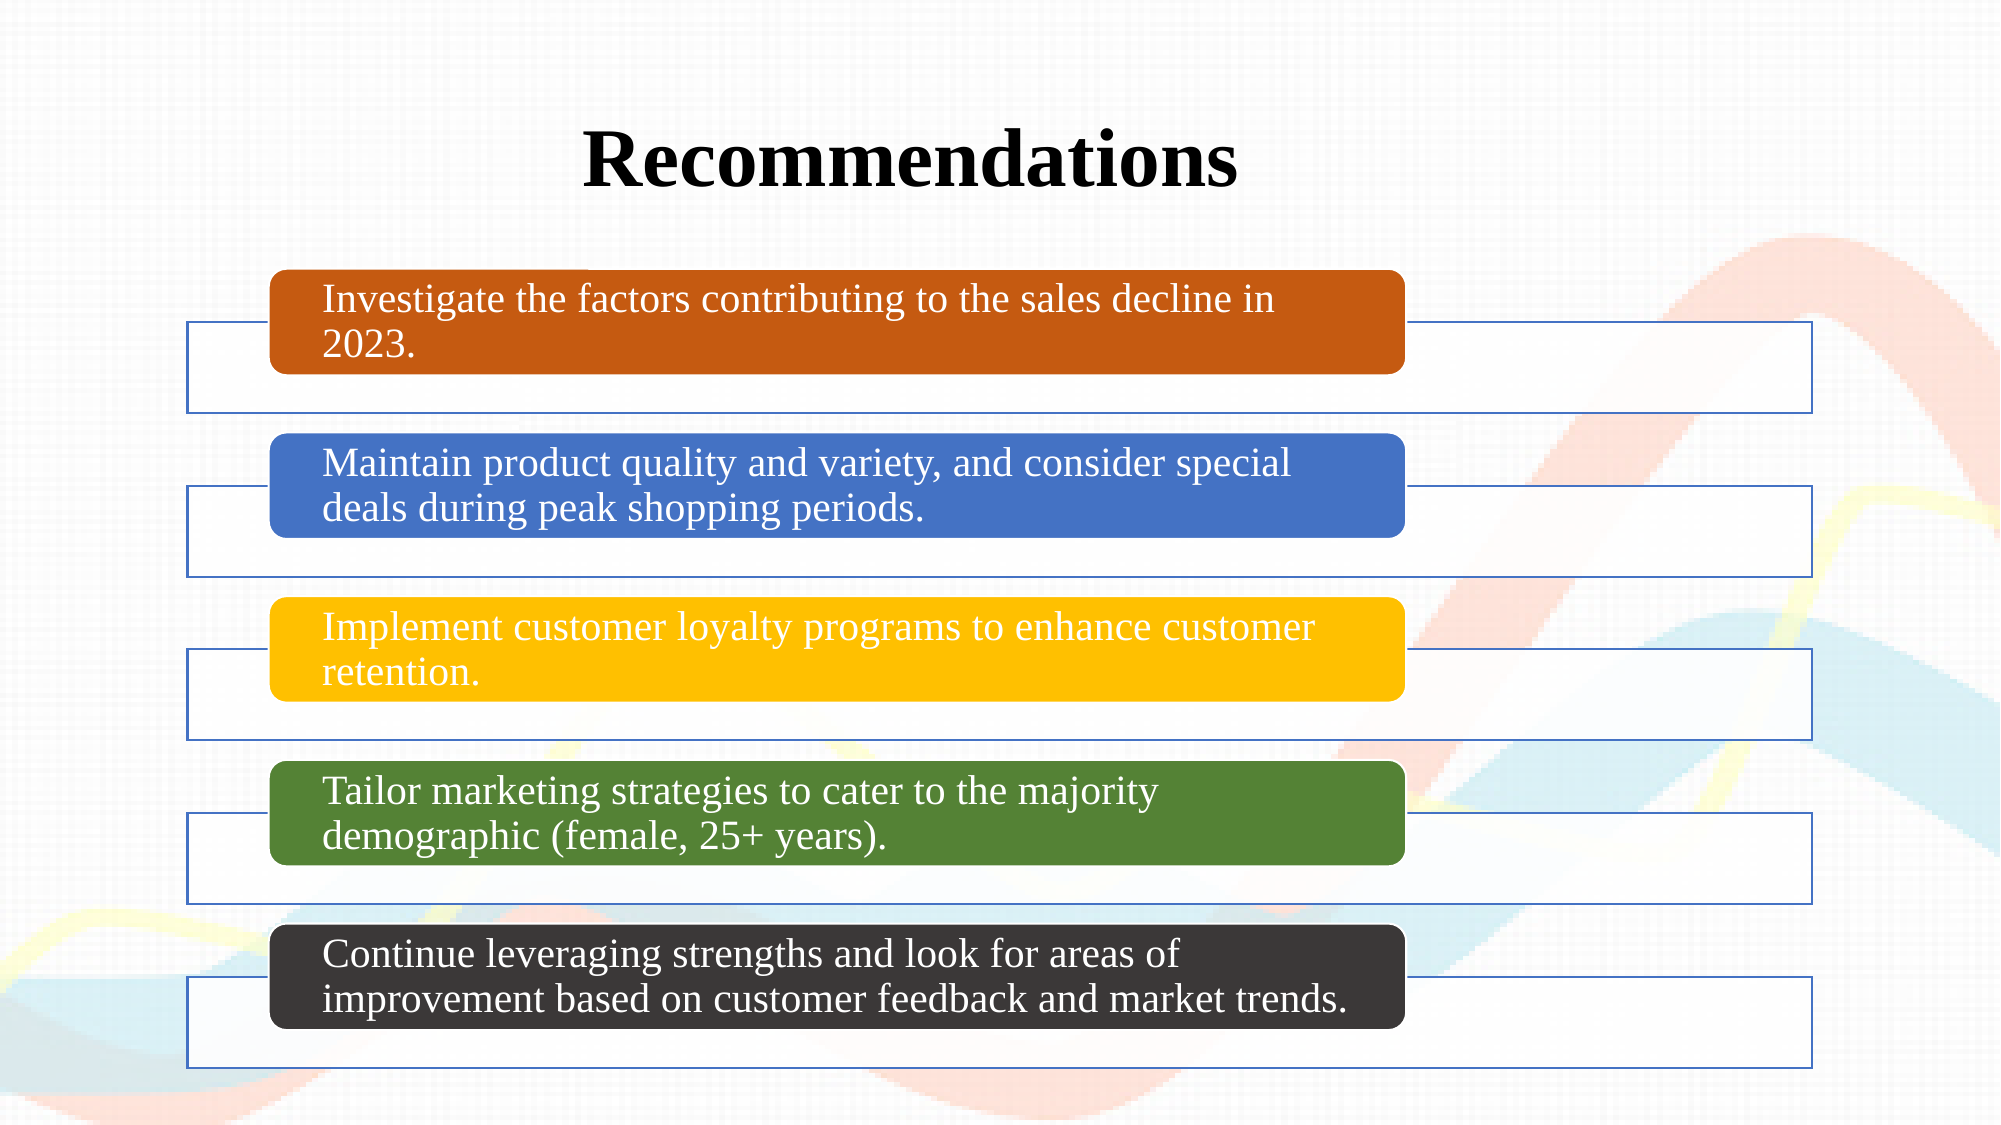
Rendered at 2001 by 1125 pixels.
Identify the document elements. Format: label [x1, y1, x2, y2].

picture [0, 0, 2000, 1125]
text_box [187, 260, 1813, 1076]
